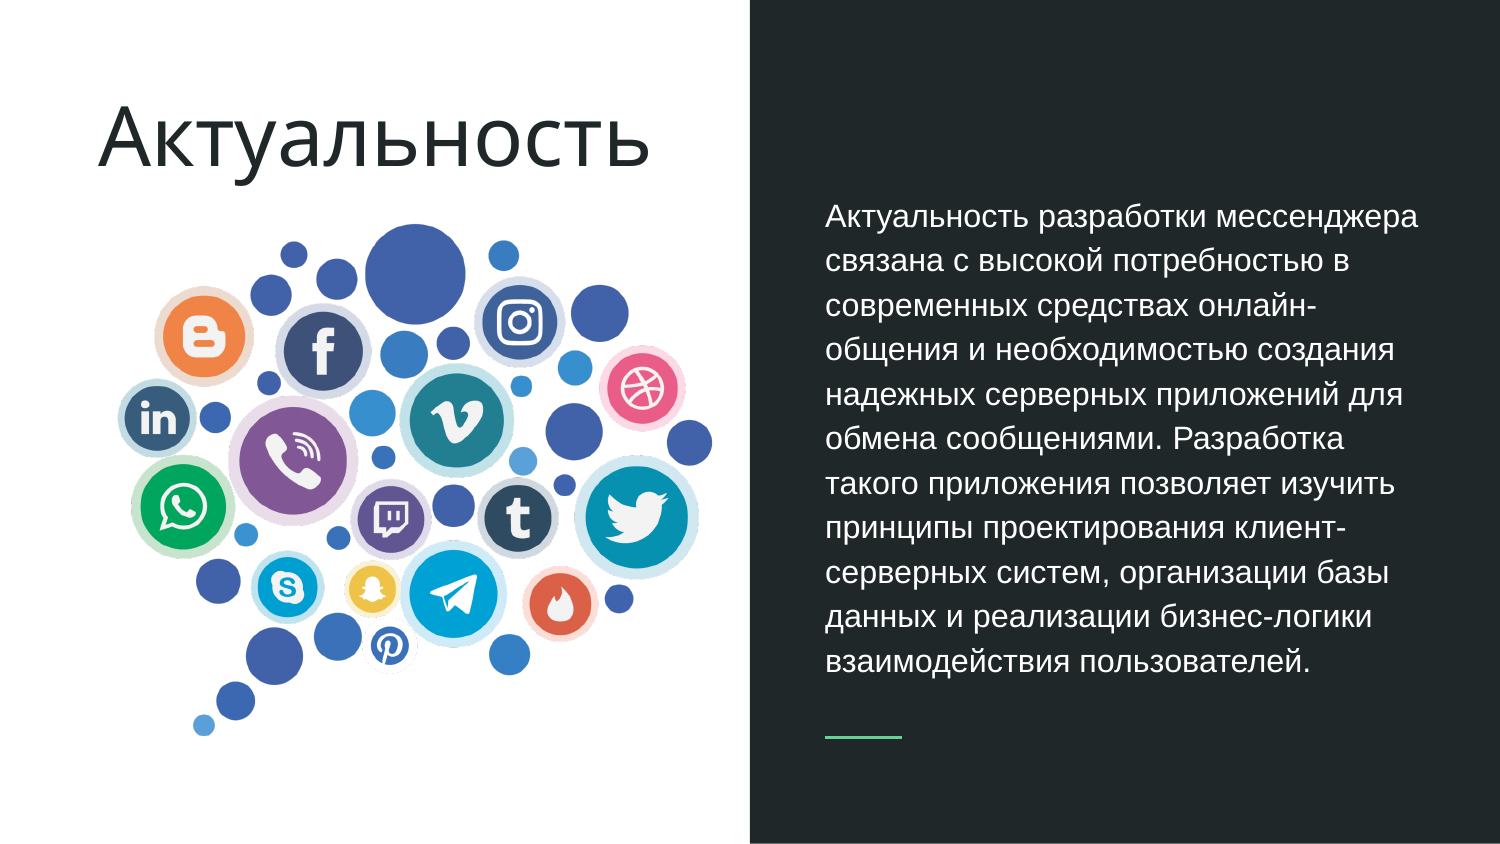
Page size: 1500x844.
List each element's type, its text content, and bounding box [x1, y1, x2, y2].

picture [0, 217, 756, 755]
list Актуальность разработки мессенджера связана с высокой потребностью в современных средствах онлайн-общения и необходимостью создания надежных серверных приложений для обмена сообщениями. Разработка такого приложения позволяет изучить принципы проектирования клиент-серверных систем, организации базы данных и реализации бизнес-логики взаимодействия пользователей. [810, 118, 1440, 725]
title Актуальность [43, 67, 708, 198]
